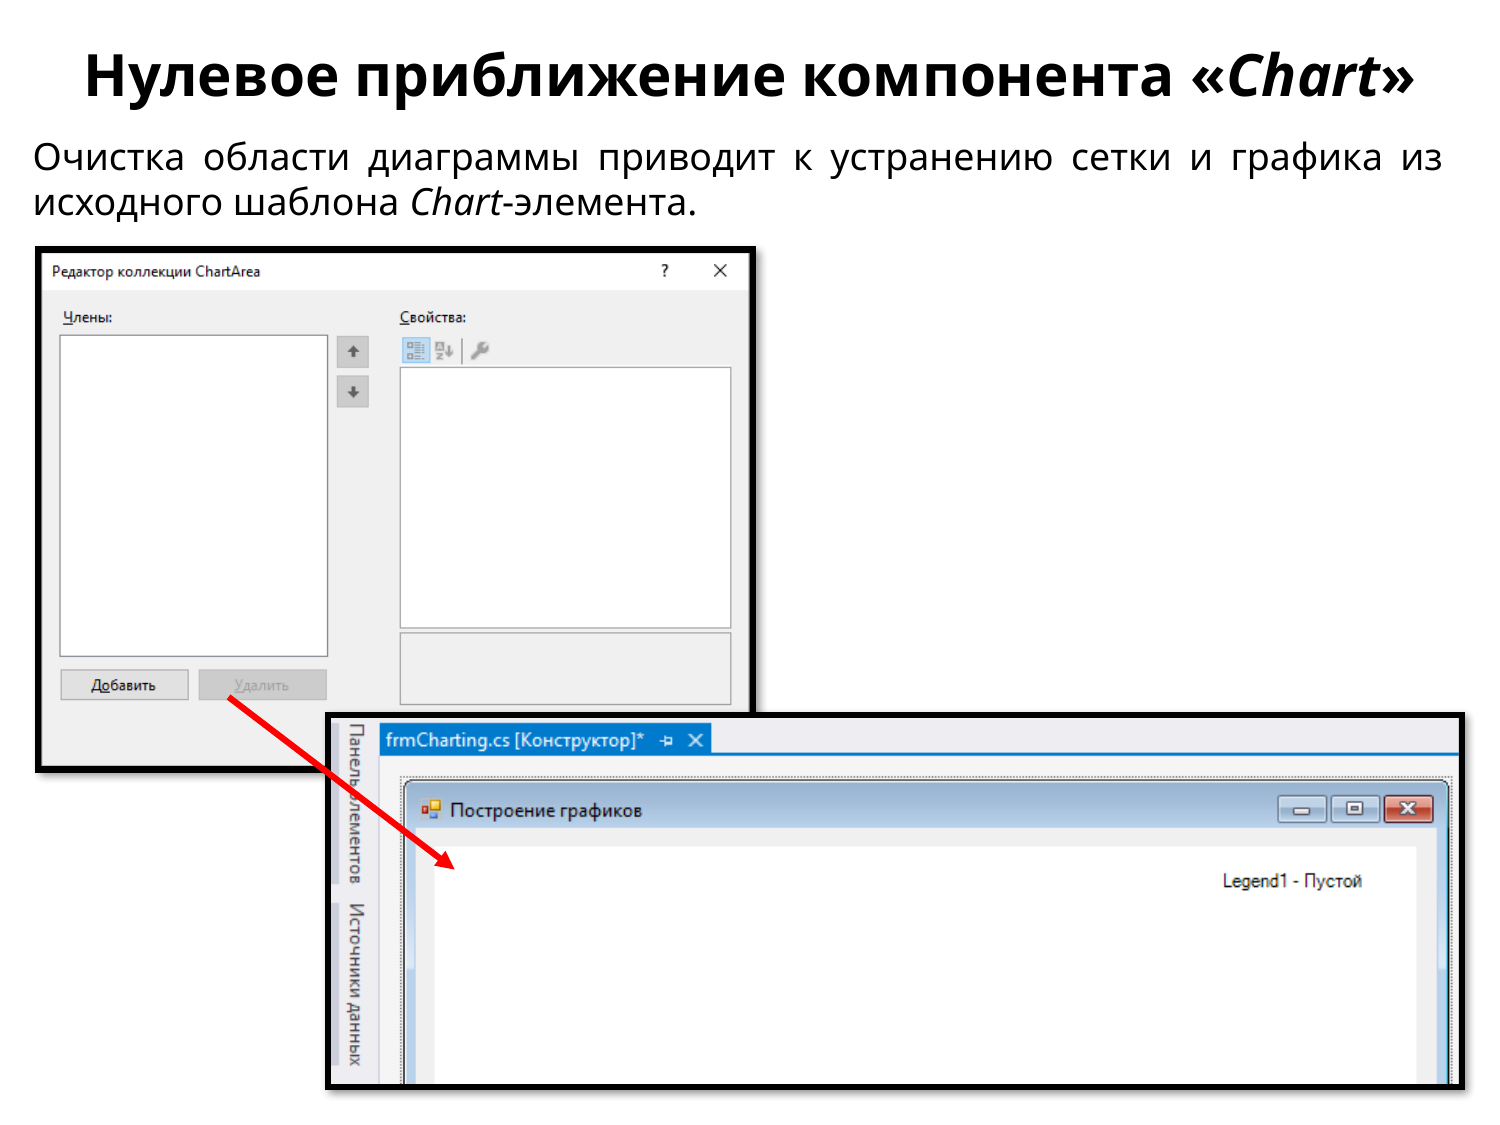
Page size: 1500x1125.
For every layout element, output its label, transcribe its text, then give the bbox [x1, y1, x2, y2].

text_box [228, 696, 455, 870]
text_box Нулевое приближение компонента «Chart» [17, 30, 1483, 116]
text_box Очистка области диаграммы приводит к устранению сетки и графика из исходного шаблона Chart-элемента. [17, 125, 1459, 231]
picture [41, 252, 1459, 1085]
